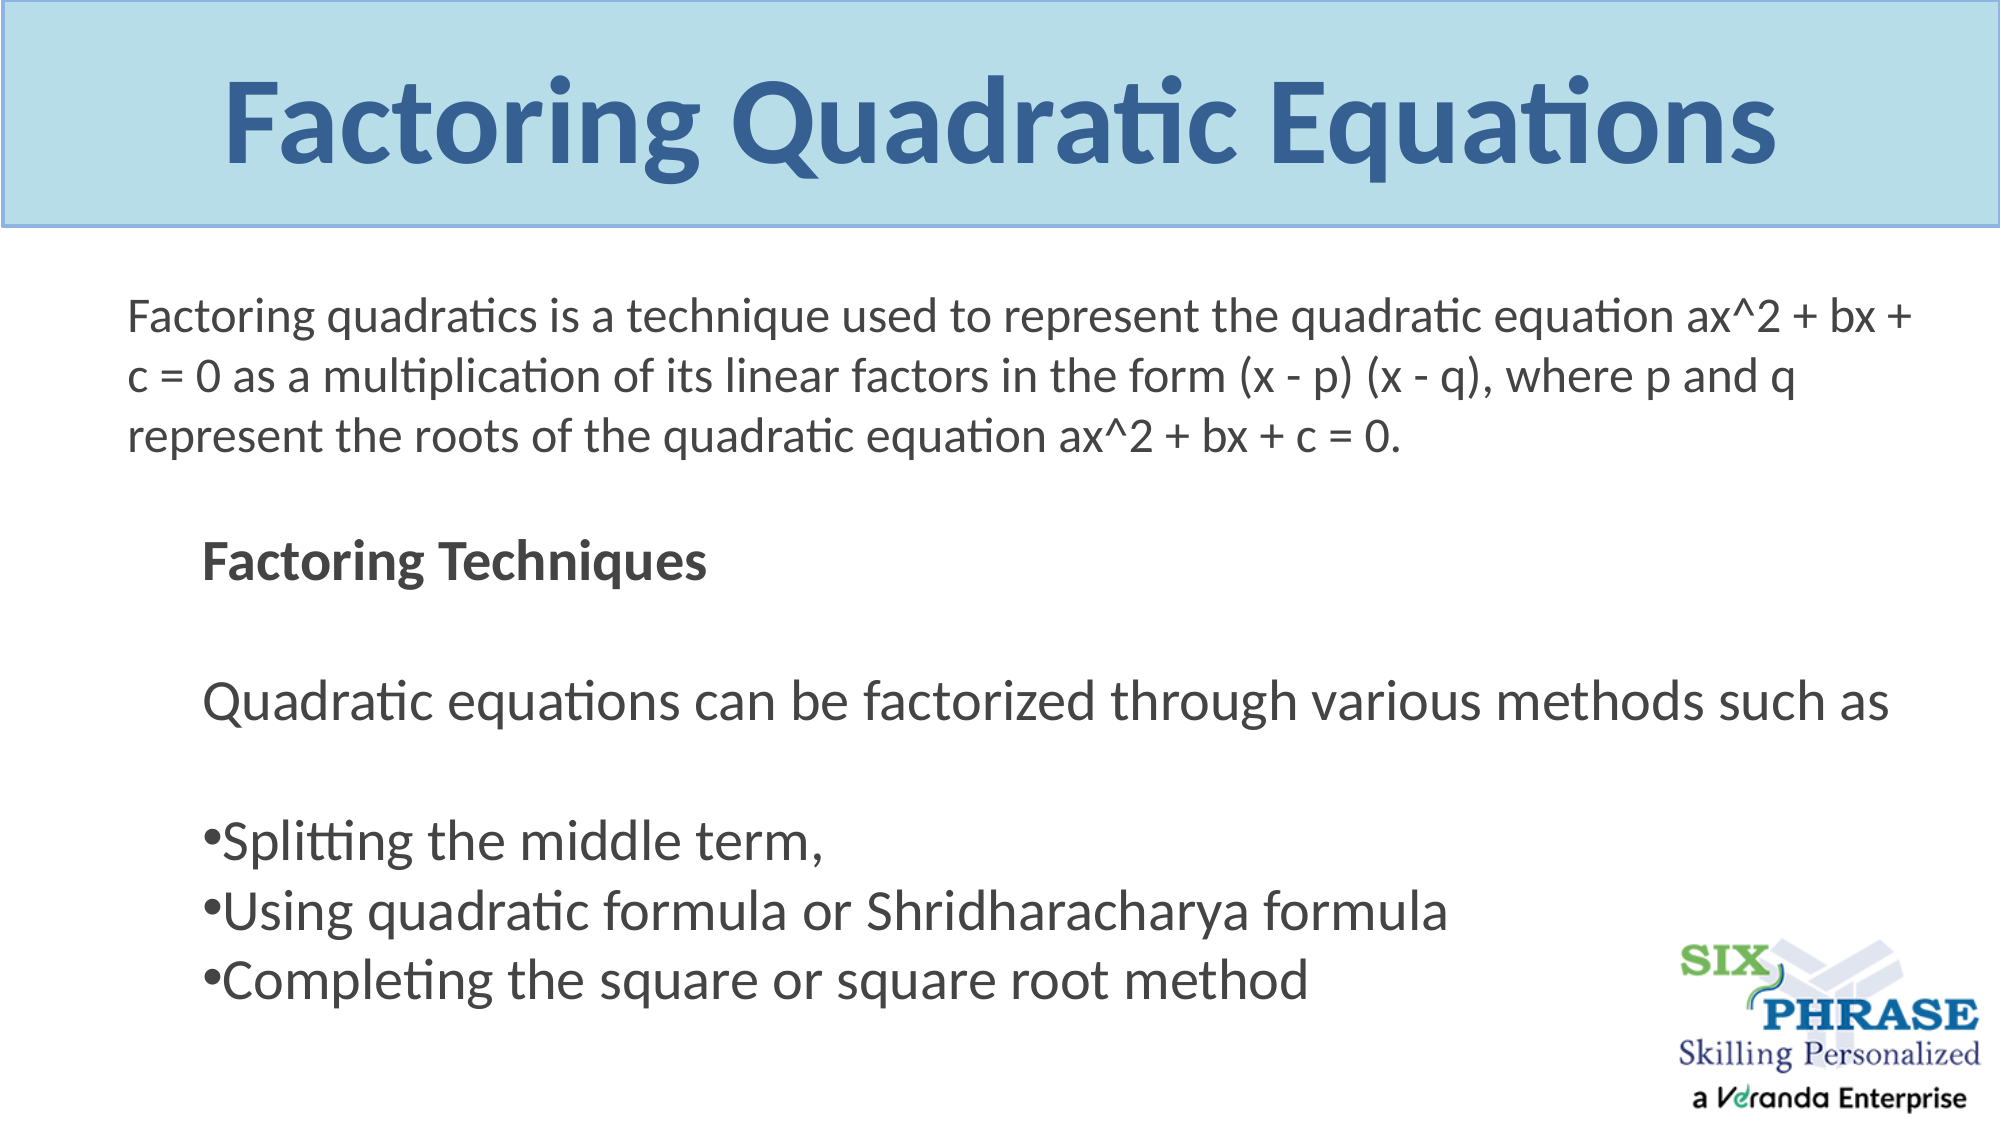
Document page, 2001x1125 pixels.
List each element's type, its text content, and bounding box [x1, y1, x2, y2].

text_box Factoring Techniques Quadratic equations can be factorized through various methods such as Splitting the middle term, Using quadratic formula or Shridharacharya formula Completing the square or square root method [187, 514, 1925, 1020]
picture [1662, 924, 2000, 1125]
text_box Factoring Quadratic Equations [1, 0, 2000, 228]
text_box Factoring quadratics is a technique used to represent the quadratic equation ax^2 + bx + c = 0 as a multiplication of its linear factors in the form (x - p) (x - q), where p and q represent the roots of the quadratic equation ax^2 + bx + c = 0. [112, 275, 1950, 515]
